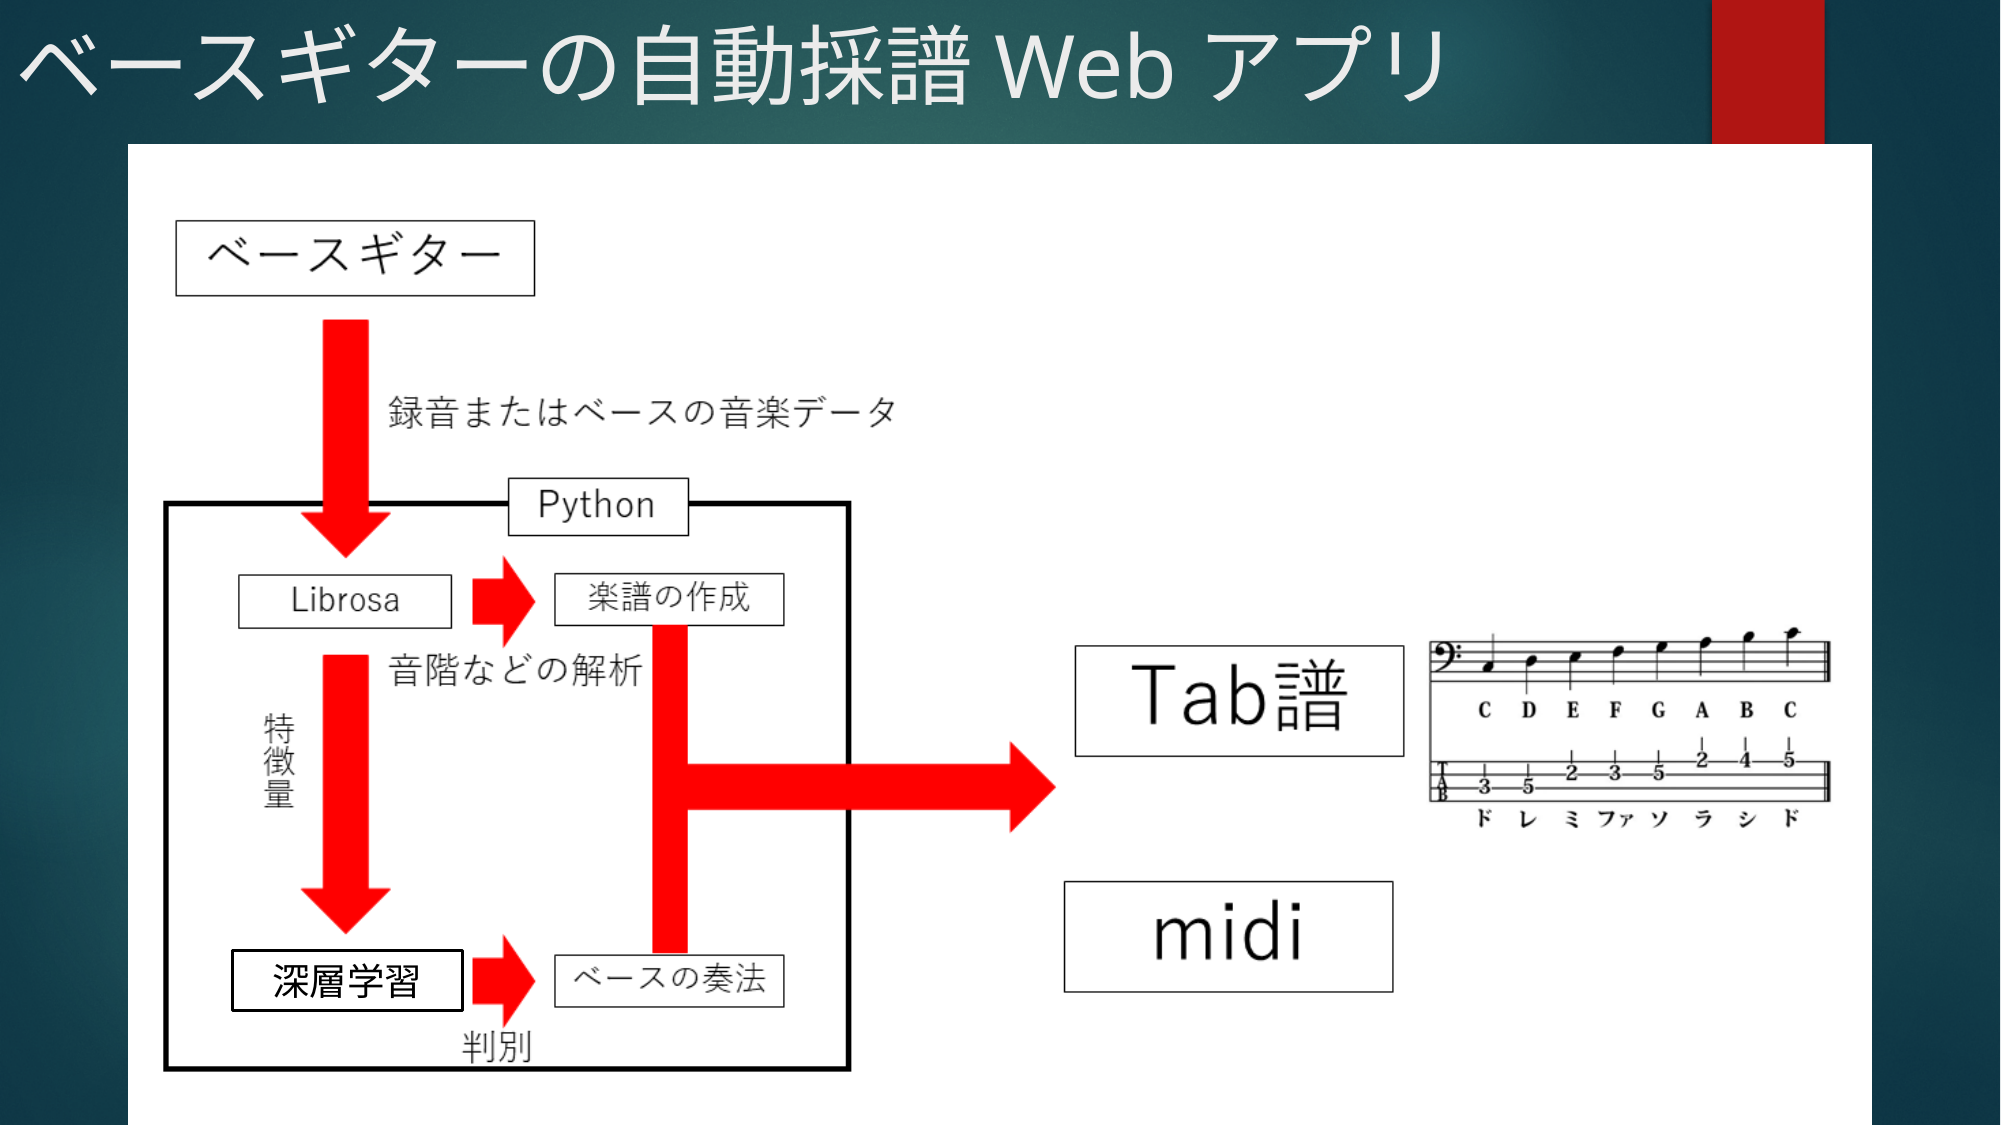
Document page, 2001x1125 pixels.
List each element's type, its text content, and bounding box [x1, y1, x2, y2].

title ベースギターの自動採譜Webアプリ [0, 3, 1725, 221]
picture [0, 143, 1873, 1125]
